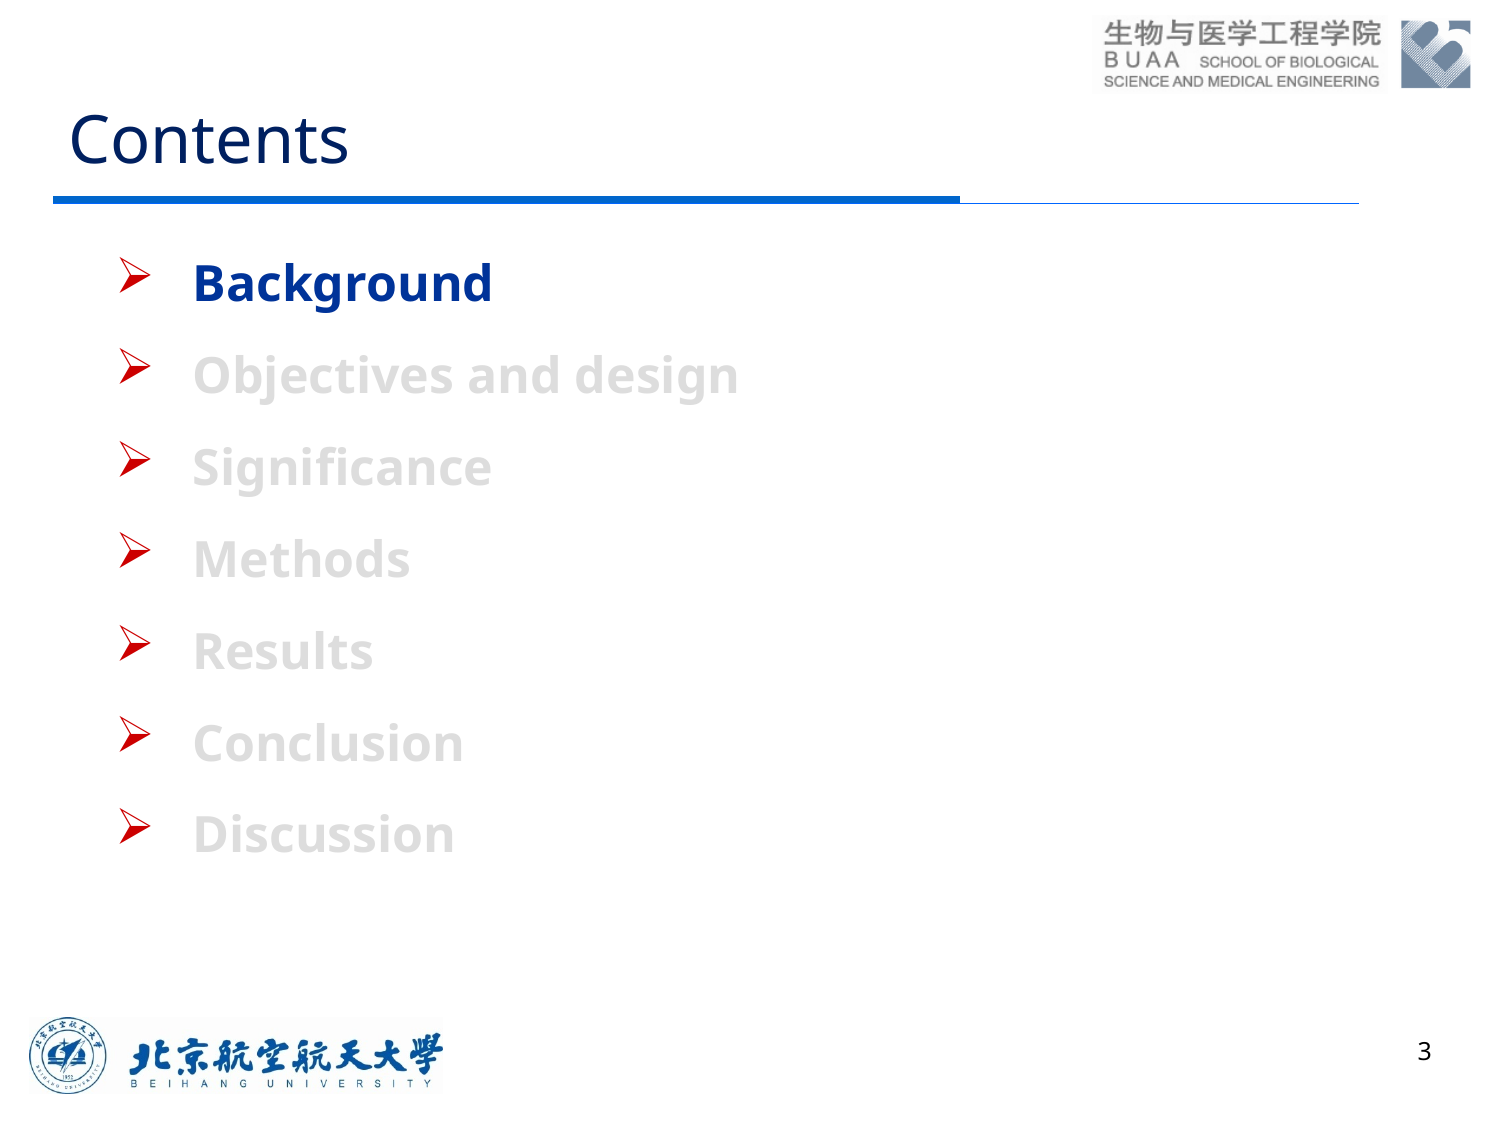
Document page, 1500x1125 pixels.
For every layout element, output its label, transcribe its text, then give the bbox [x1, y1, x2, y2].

picture [29, 1017, 443, 1094]
picture [1092, 15, 1388, 94]
slide_number 3 [1121, 1027, 1448, 1107]
title Contents [52, 30, 1271, 185]
list Background Objectives and design Significance Methods Results Conclusion Discussion [100, 231, 1271, 1012]
picture [1399, 18, 1471, 89]
